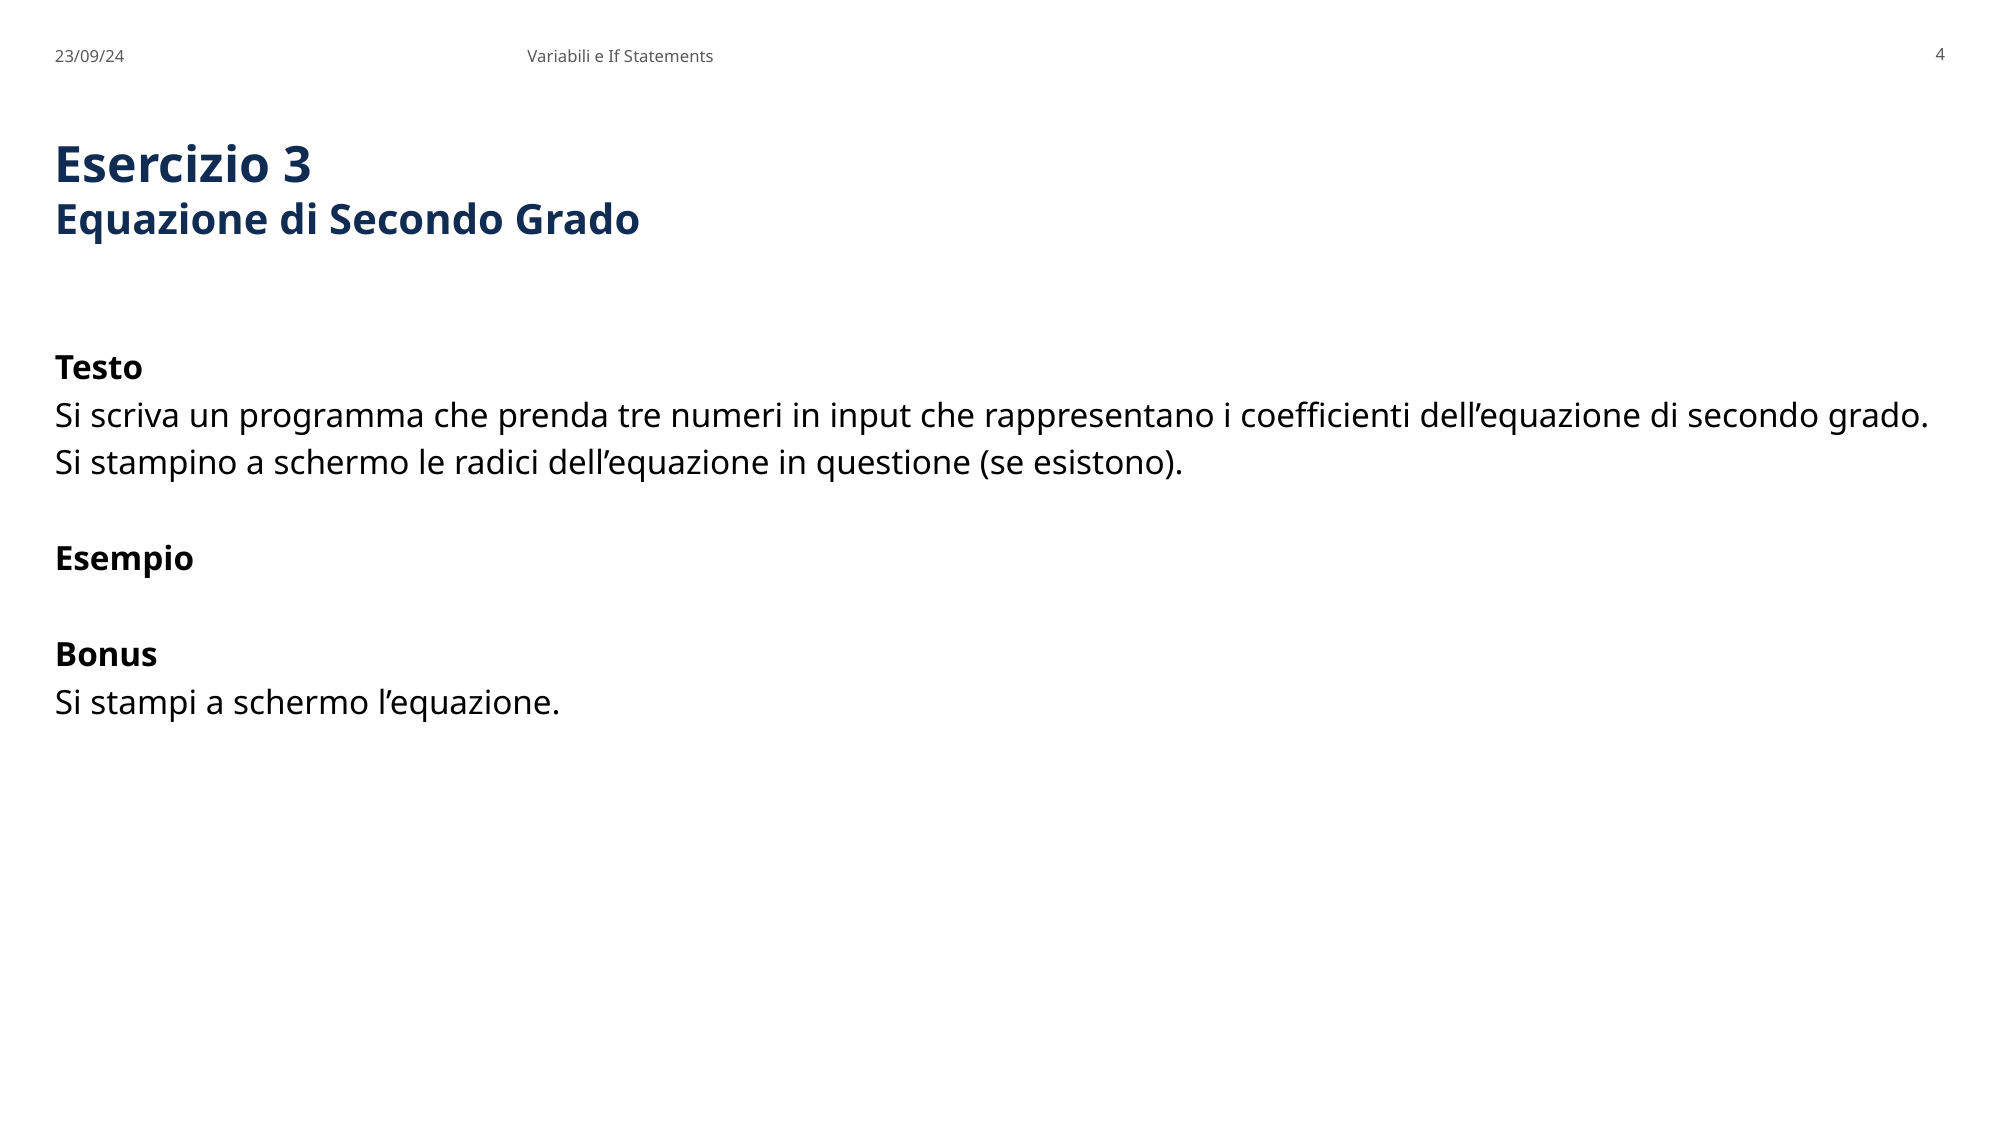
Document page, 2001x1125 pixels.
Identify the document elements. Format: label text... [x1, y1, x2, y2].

slide_number 4 [1774, 6, 1945, 67]
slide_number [54, 6, 446, 67]
footer Variabili e If Statements [527, 6, 1203, 67]
title Esercizio 3 Equazione di Secondo Grado [54, 132, 1473, 271]
